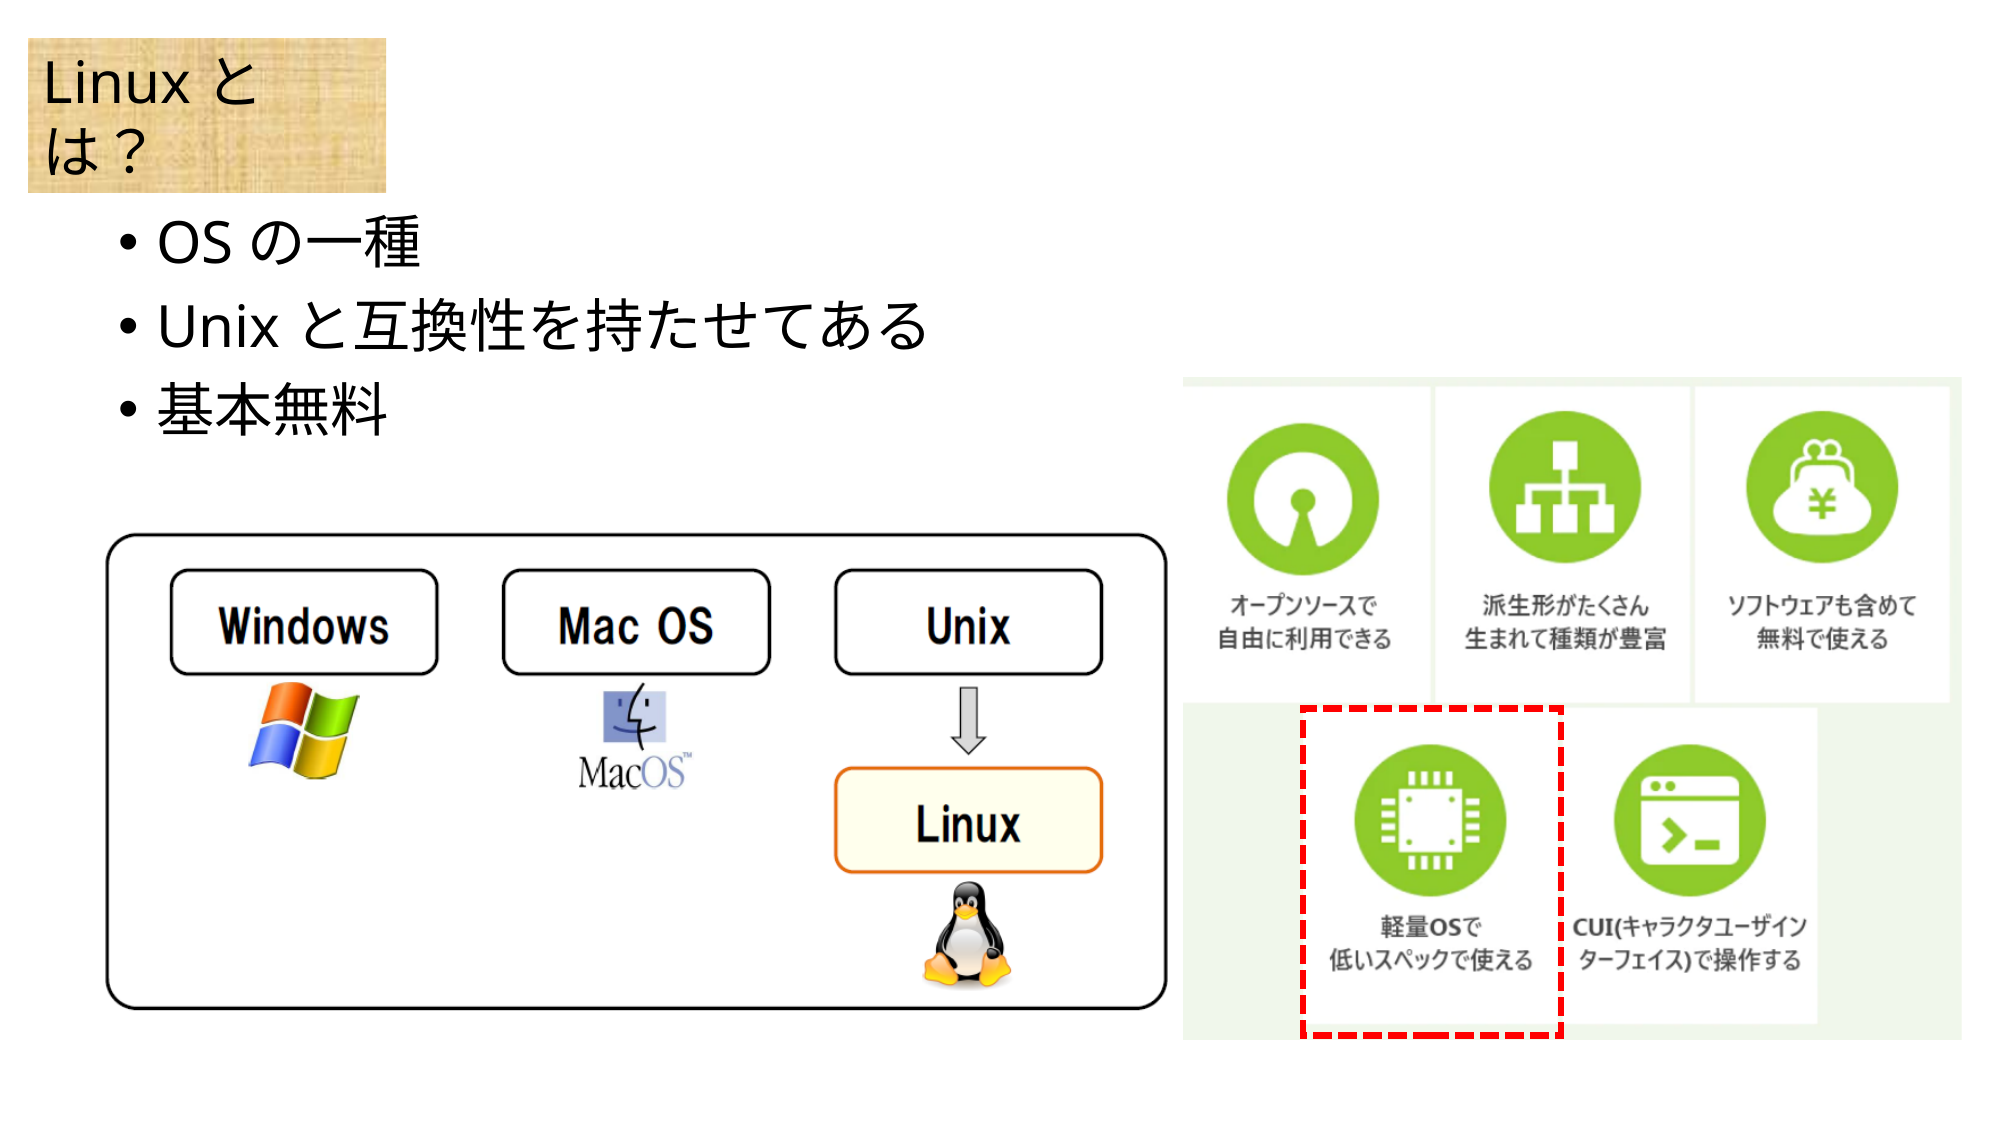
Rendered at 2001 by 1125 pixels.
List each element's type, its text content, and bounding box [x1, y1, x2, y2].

text_box Linuxとは？ [28, 38, 387, 193]
list OSの一種 Unixと互換性を持たせてある 基本無料 [103, 205, 1829, 526]
picture [103, 377, 1962, 1040]
